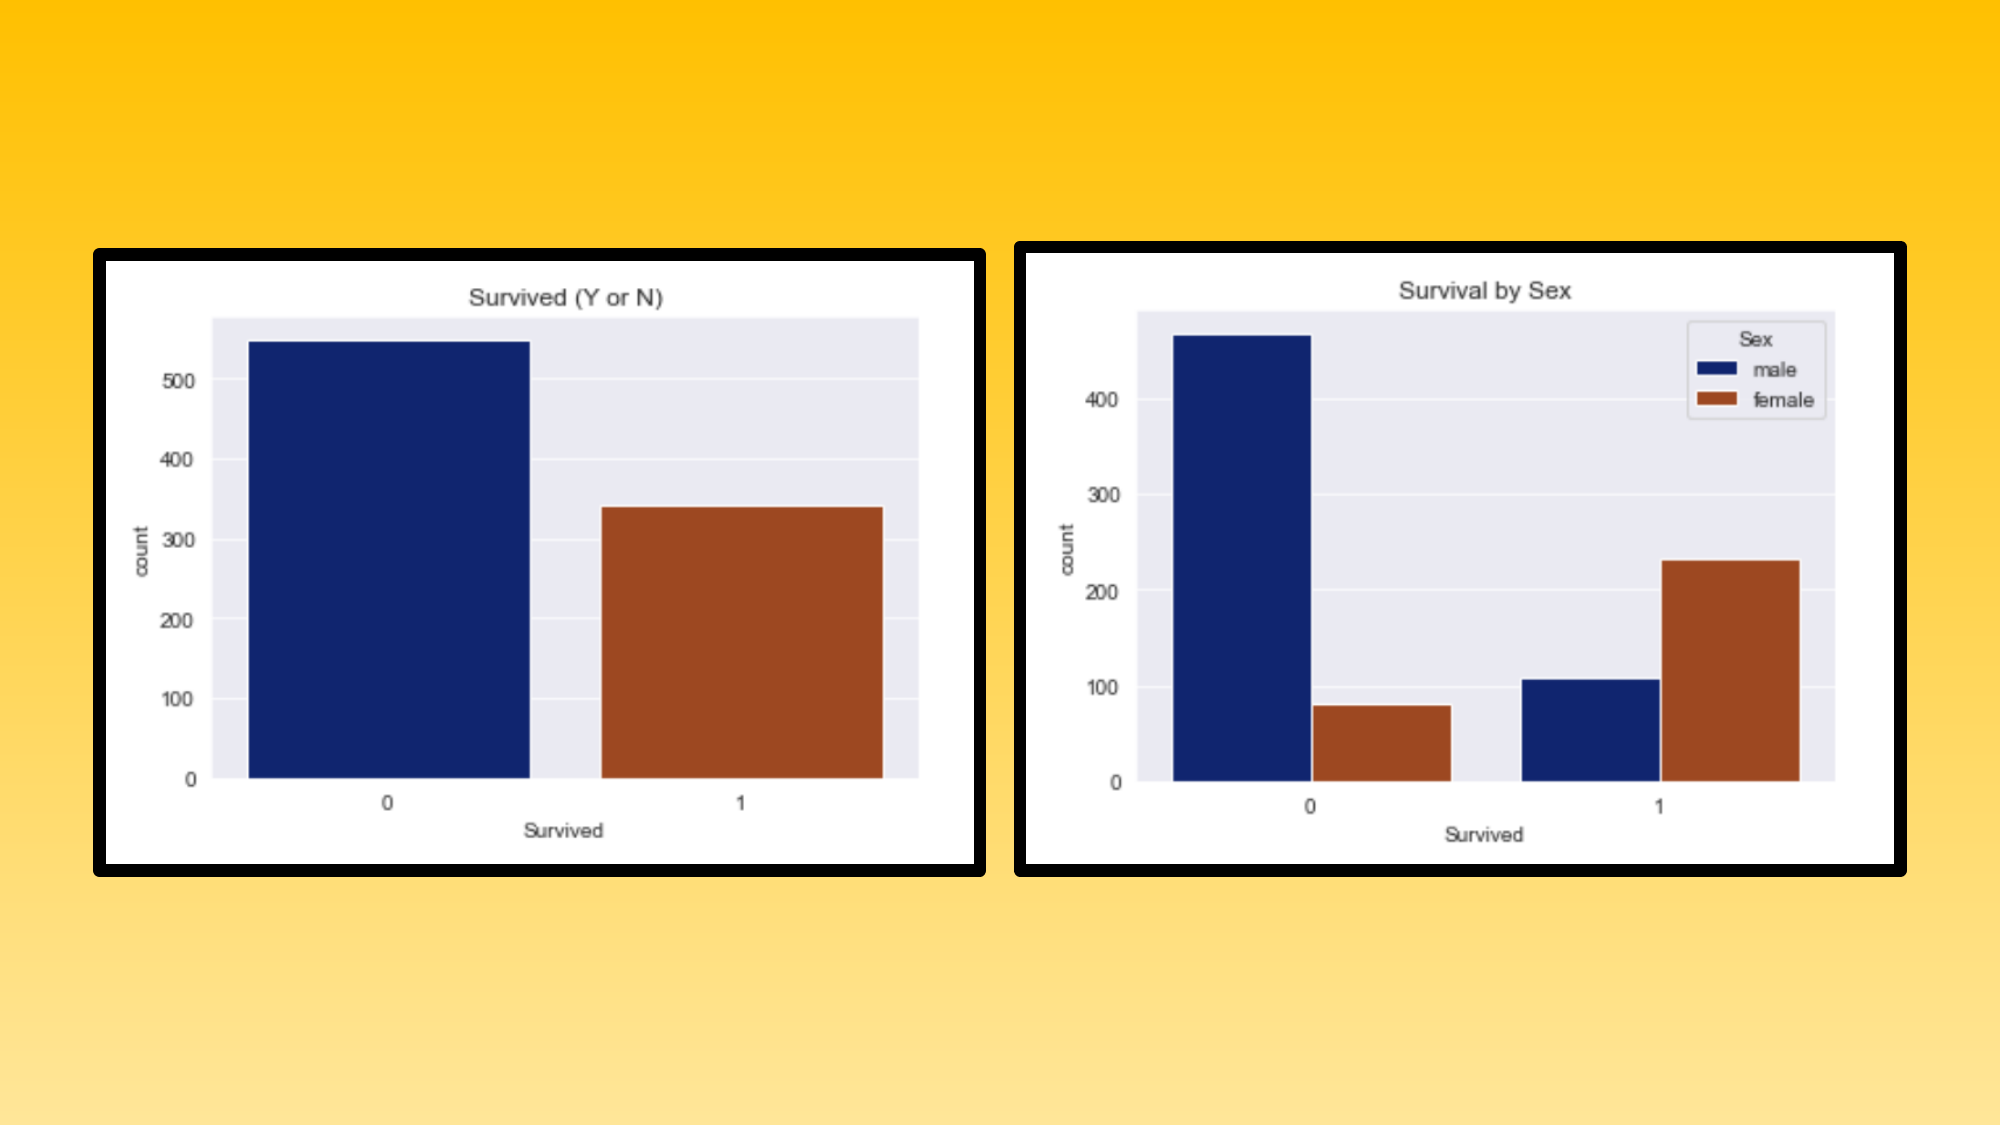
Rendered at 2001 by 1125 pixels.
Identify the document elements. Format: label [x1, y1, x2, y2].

picture [1026, 253, 1895, 865]
picture [105, 260, 974, 865]
